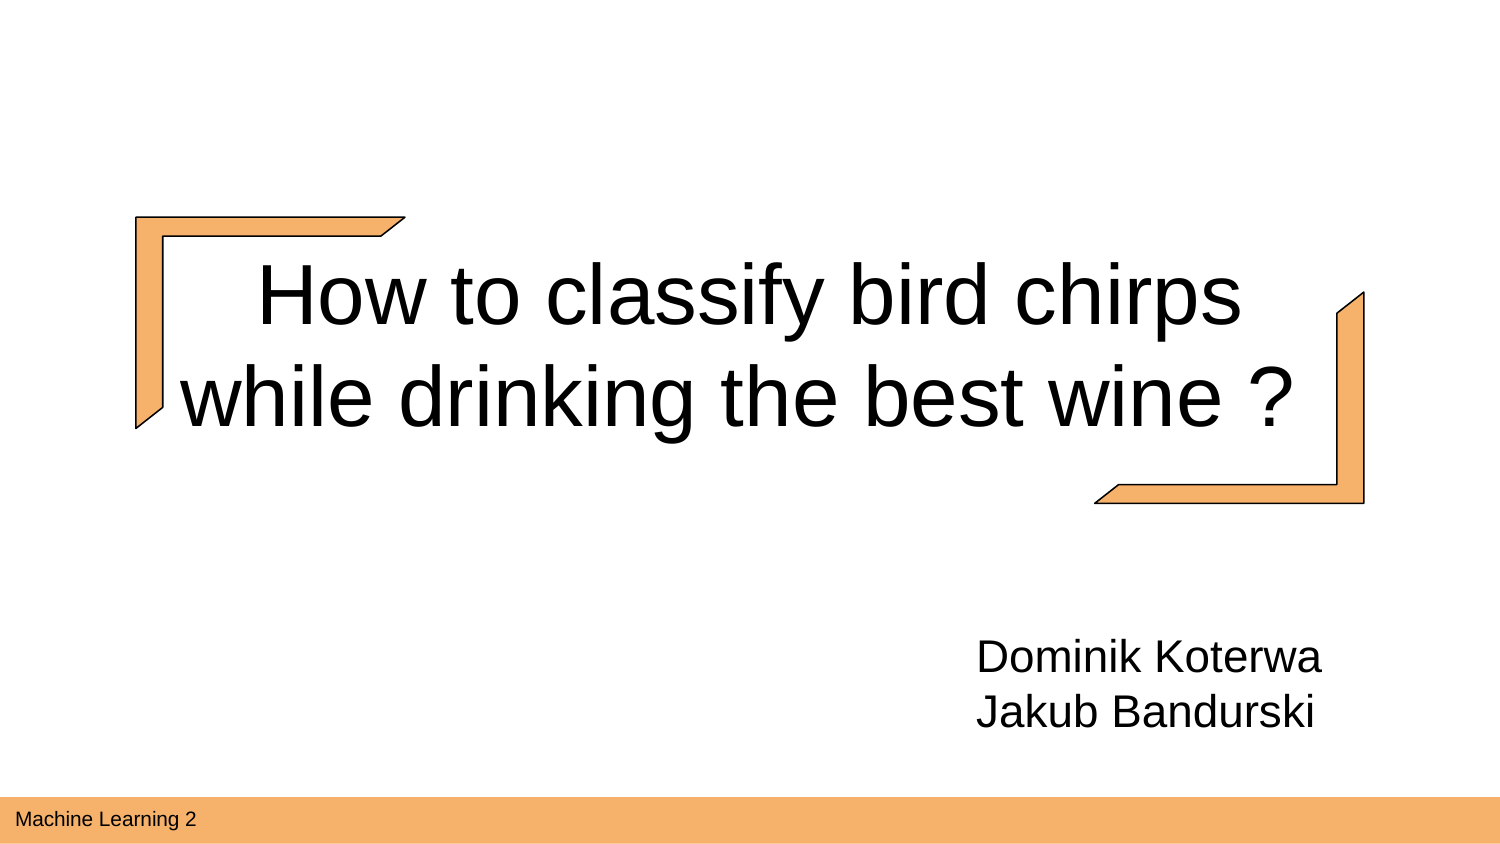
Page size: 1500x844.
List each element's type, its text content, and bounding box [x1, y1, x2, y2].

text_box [0, 792, 1500, 844]
text_box Dominik Koterwa Jakub Bandurski [961, 611, 1364, 743]
title How to classify bird chirps while drinking the best wine ? [51, 122, 1449, 459]
text_box [135, 217, 406, 429]
text_box [1094, 292, 1364, 504]
